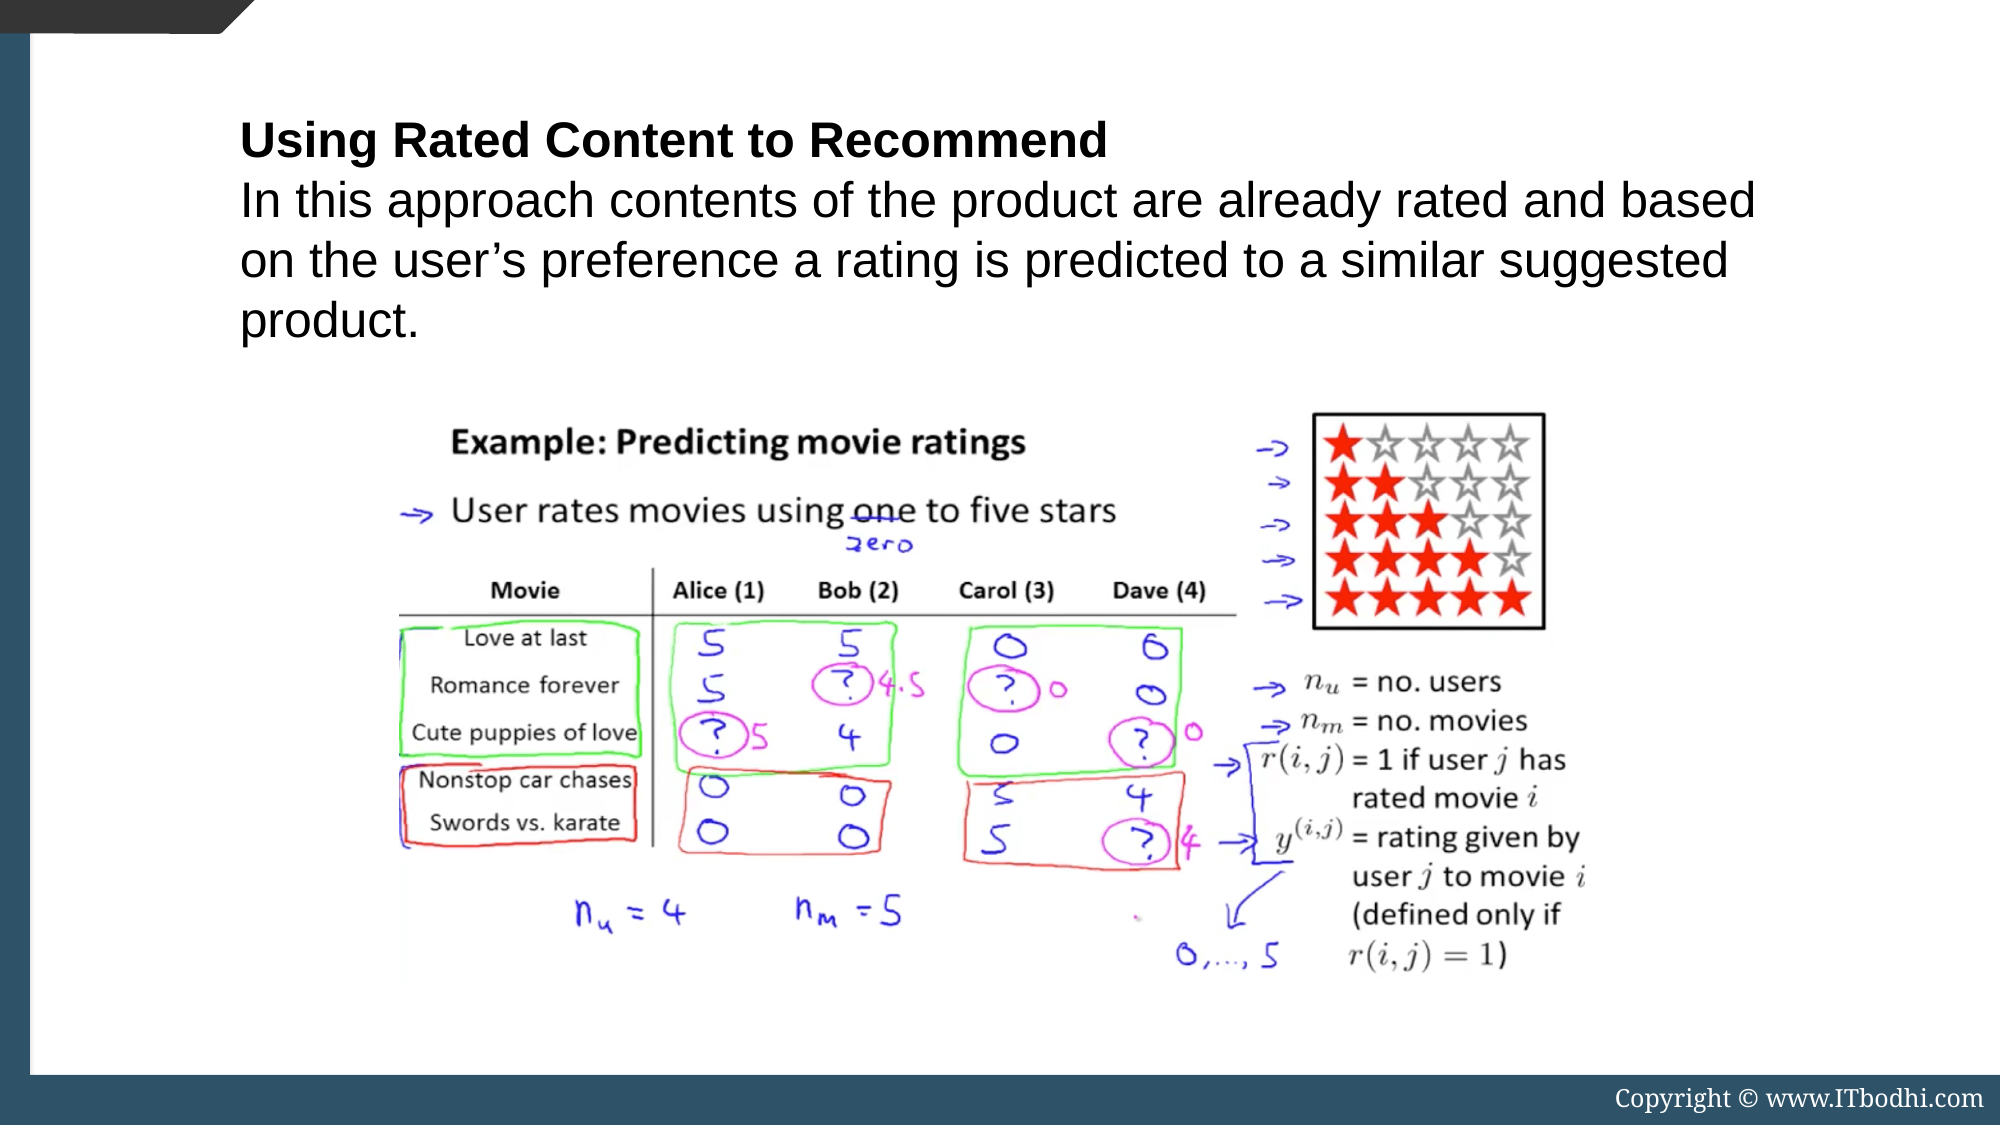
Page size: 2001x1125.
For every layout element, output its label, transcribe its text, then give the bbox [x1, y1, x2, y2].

picture [399, 399, 1601, 988]
text_box Copyright © www.ITbodhi.com [24, 1074, 2000, 1125]
text_box Using Rated Content to Recommend In this approach contents of the product are already rated and based on the user’s preference a rating is predicted to a similar suggested product. [225, 99, 1775, 465]
